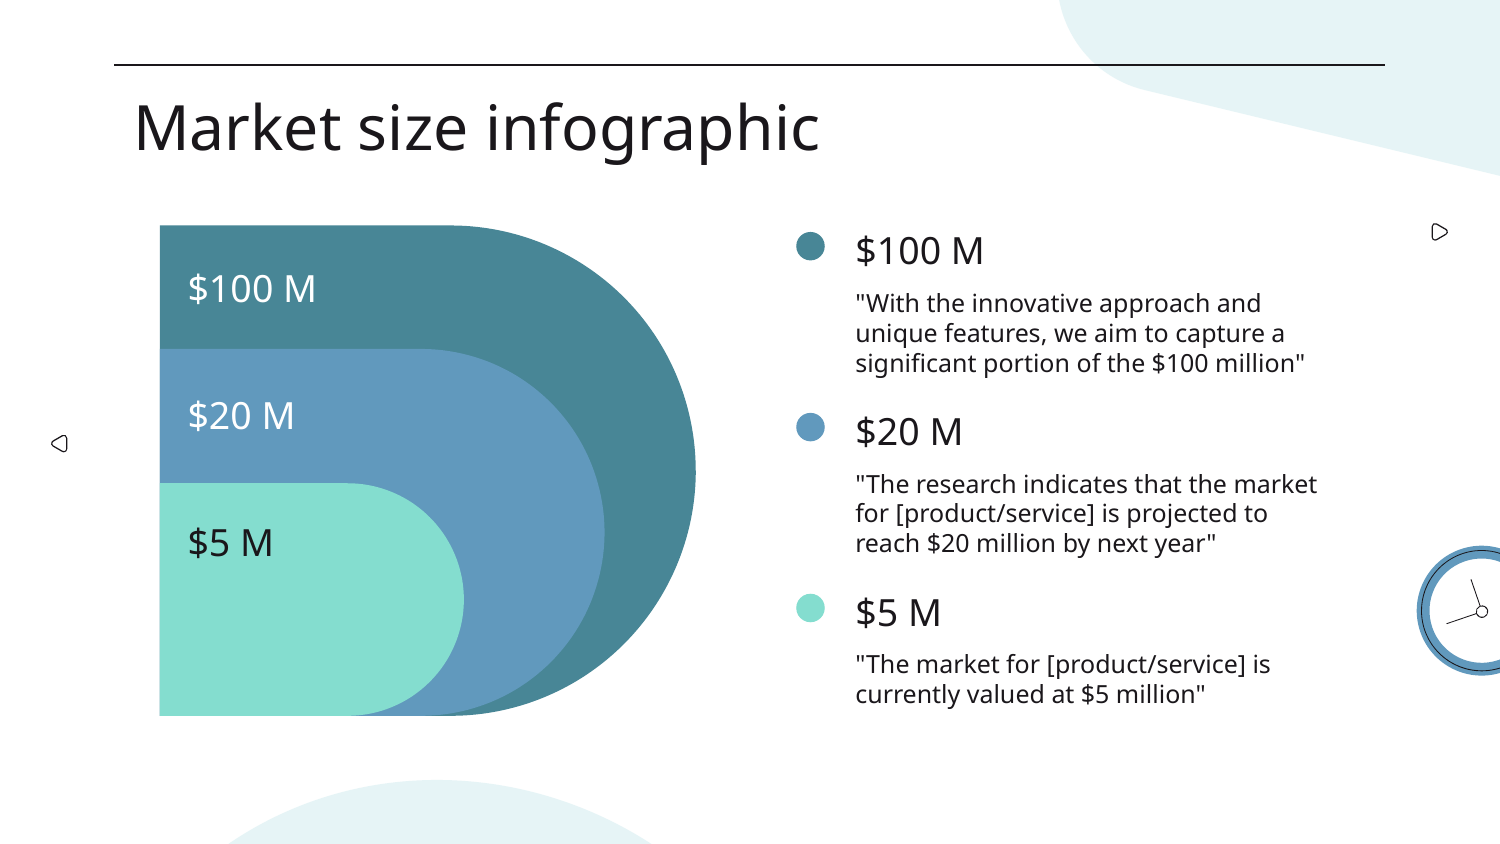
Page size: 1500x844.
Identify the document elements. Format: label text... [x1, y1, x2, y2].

text_box [796, 412, 825, 442]
text_box $5 M [172, 501, 381, 580]
subtitle "The research indicates that the market for [product/service] is projected to reach $20 million by next year" [840, 453, 1340, 561]
subtitle $5 M [840, 579, 1340, 633]
subtitle "The market for [product/service] is currently valued at $5 million" [840, 633, 1340, 742]
text_box $20 M [172, 373, 381, 452]
text_box $100 M [172, 245, 381, 325]
subtitle $100 M [840, 217, 1340, 272]
text_box [159, 483, 464, 716]
text_box [796, 231, 825, 261]
title Market size infographic [118, 72, 1382, 167]
text_box [159, 348, 605, 716]
subtitle "With the innovative approach and unique features, we aim to capture a significant portion of the $100 million" [840, 272, 1340, 380]
subtitle $20 M [840, 398, 1340, 453]
text_box [796, 593, 825, 623]
text_box [159, 225, 696, 716]
